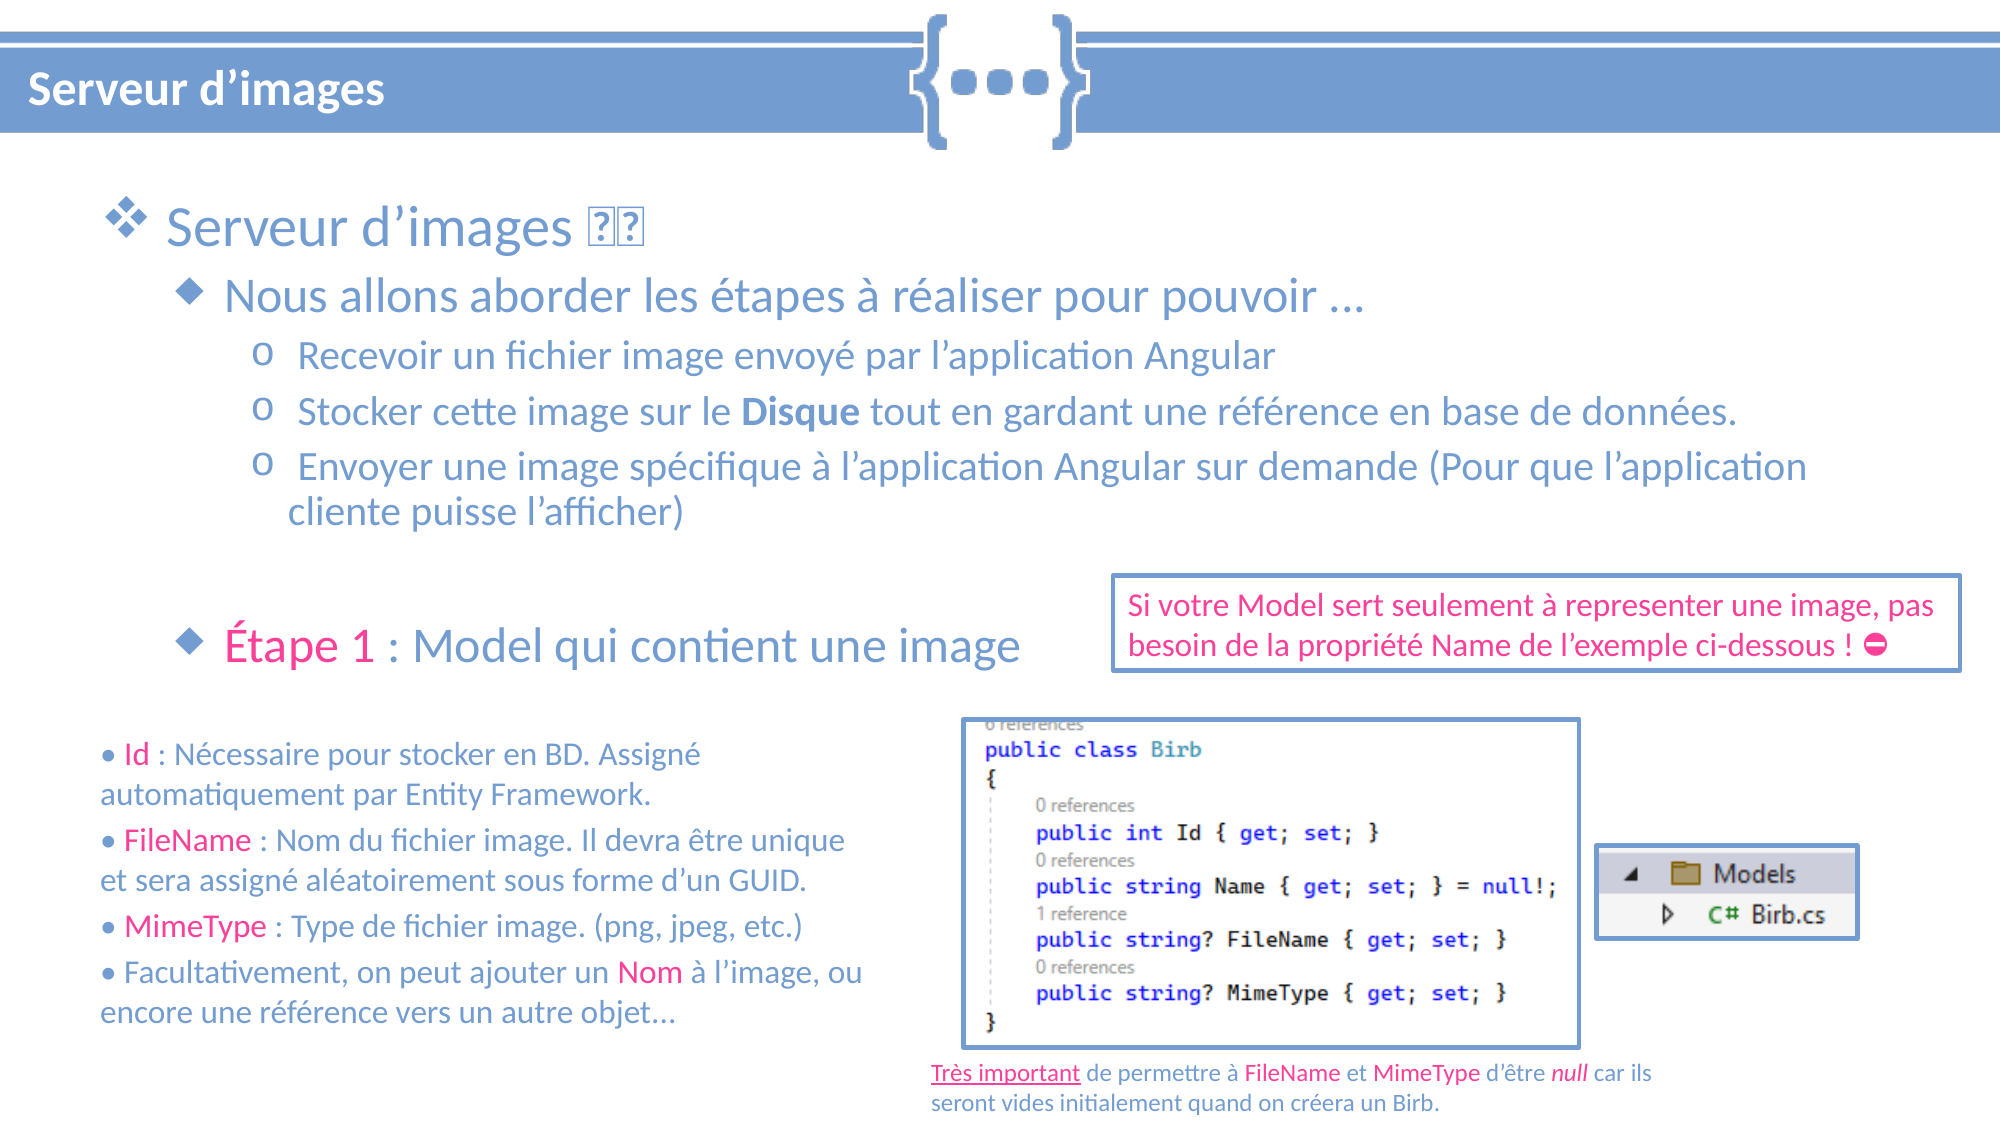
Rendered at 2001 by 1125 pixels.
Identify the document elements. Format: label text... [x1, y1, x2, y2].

picture [0, 4, 2000, 161]
text_box • Id : Nécessaire pour stocker en BD. Assigné automatiquement par Entity Framework. • FileName : Nom du fichier image. Il devra être unique et sera assigné aléatoirement sous forme d’un GUID. • MimeType : Type de fichier image. (png, jpeg, etc.) • Facultativement, on peut ajouter un Nom à l’image, ou encore une référence vers un autre objet... [85, 724, 887, 1038]
text_box Très important de permettre à FileName et MimeType d’être null car ils seront vides initialement quand on créera un Birb. [916, 1049, 1727, 1124]
text_box Si votre Model sert seulement à representer une image, pas besoin de la propriété Name de l’exemple ci-dessous ! ⛔ [1113, 575, 1960, 671]
title Serveur d’images [12, 58, 913, 120]
picture [965, 721, 1577, 1046]
list Serveur d’images 📸💾 Nous allons aborder les étapes à réaliser pour pouvoir ... Recevoir un fichier image envoyé par l’application Angular Stocker cette image sur le Disque tout en gardant une référence en base de données. Envoyer une image spécifique à l’application Angular sur demande (Pour que l’application cliente puisse l’afficher) Étape 1 : Model qui contient une image [85, 188, 1910, 1014]
picture [1598, 847, 1855, 937]
